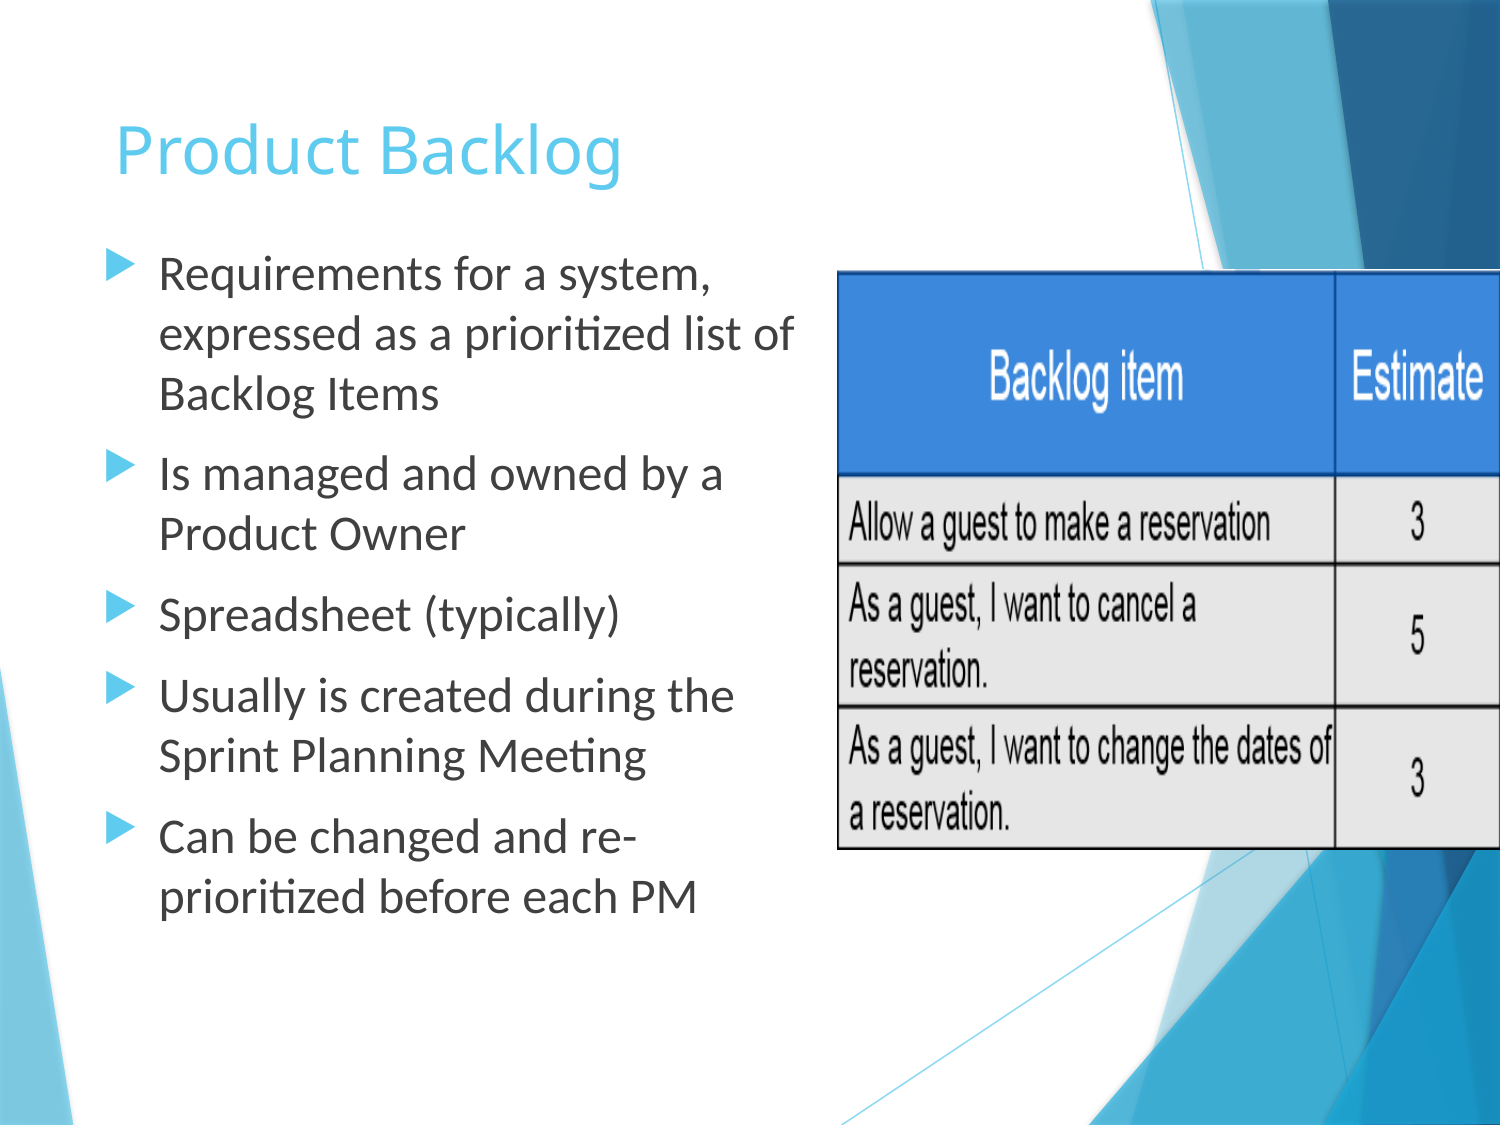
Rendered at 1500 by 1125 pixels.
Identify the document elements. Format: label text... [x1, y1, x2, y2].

list Requirements for a system, expressed as a prioritized list of Backlog Items Is managed and owned by a Product Owner Spreadsheet (typically) Usually is created during the Sprint Planning Meeting Can be changed and re-prioritized before each PM [87, 232, 822, 947]
title Product Backlog [99, 99, 1142, 233]
picture [836, 269, 1500, 851]
